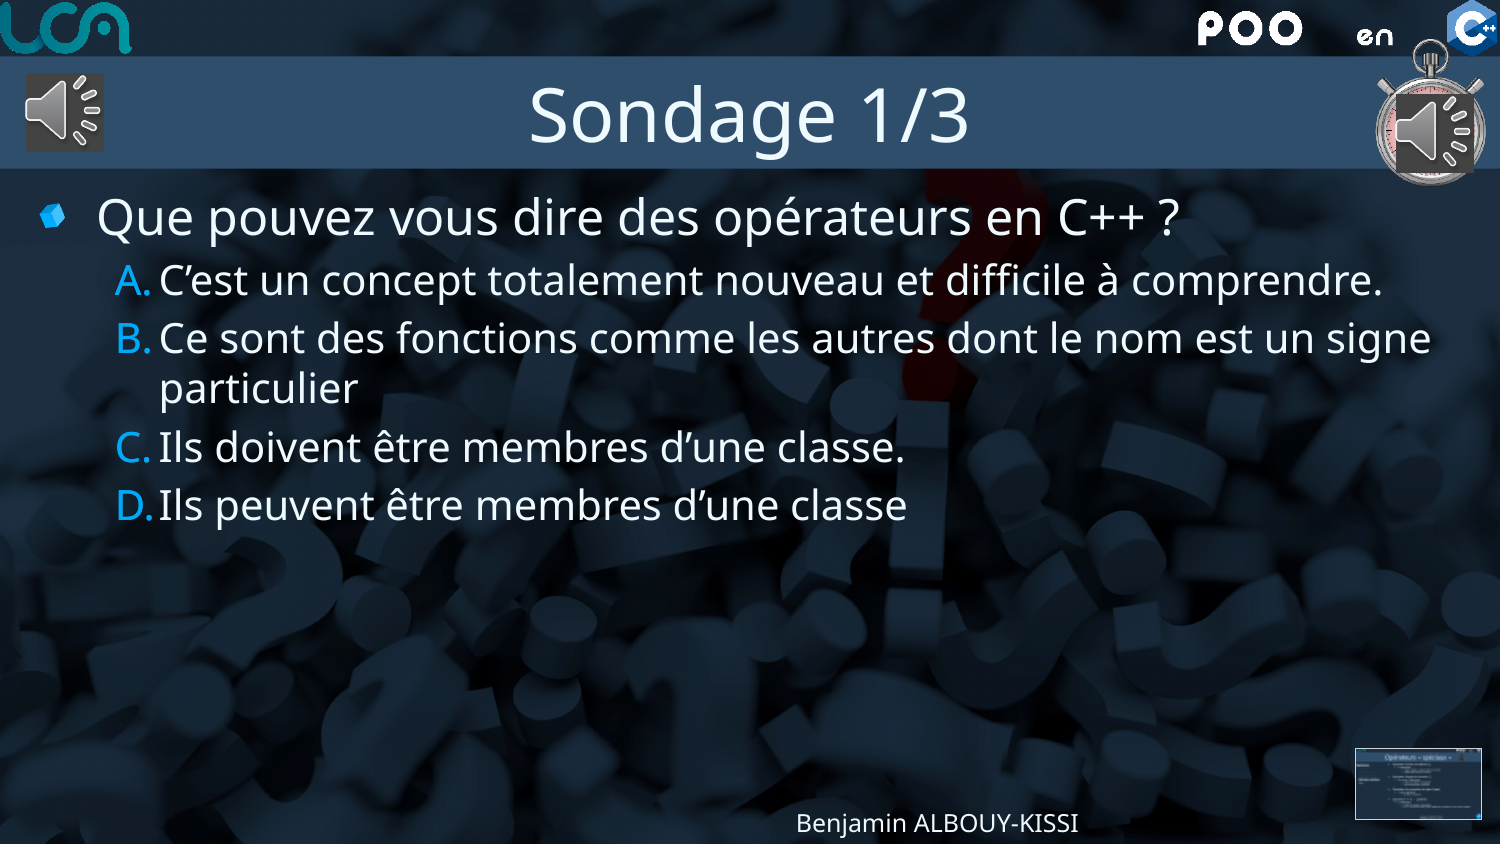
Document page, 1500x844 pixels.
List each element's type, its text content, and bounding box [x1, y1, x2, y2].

title Sondage 1/3 [24, 56, 1363, 169]
picture [0, 0, 1500, 844]
list Que pouvez vous dire des opérateurs en C++ ? C’est un concept totalement nouveau et difficile à comprendre. Ce sont des fonctions comme les autres dont le nom est un signe particulier Ils doivent être membres d’une classe. Ils peuvent être membres d’une classe [24, 178, 1475, 807]
picture [39, 217, 44, 228]
footer Benjamin ALBOUY-KISSI [387, 806, 1488, 844]
picture [1356, 749, 1481, 819]
picture [53, 203, 65, 228]
picture [39, 203, 50, 212]
picture [24, 72, 106, 153]
